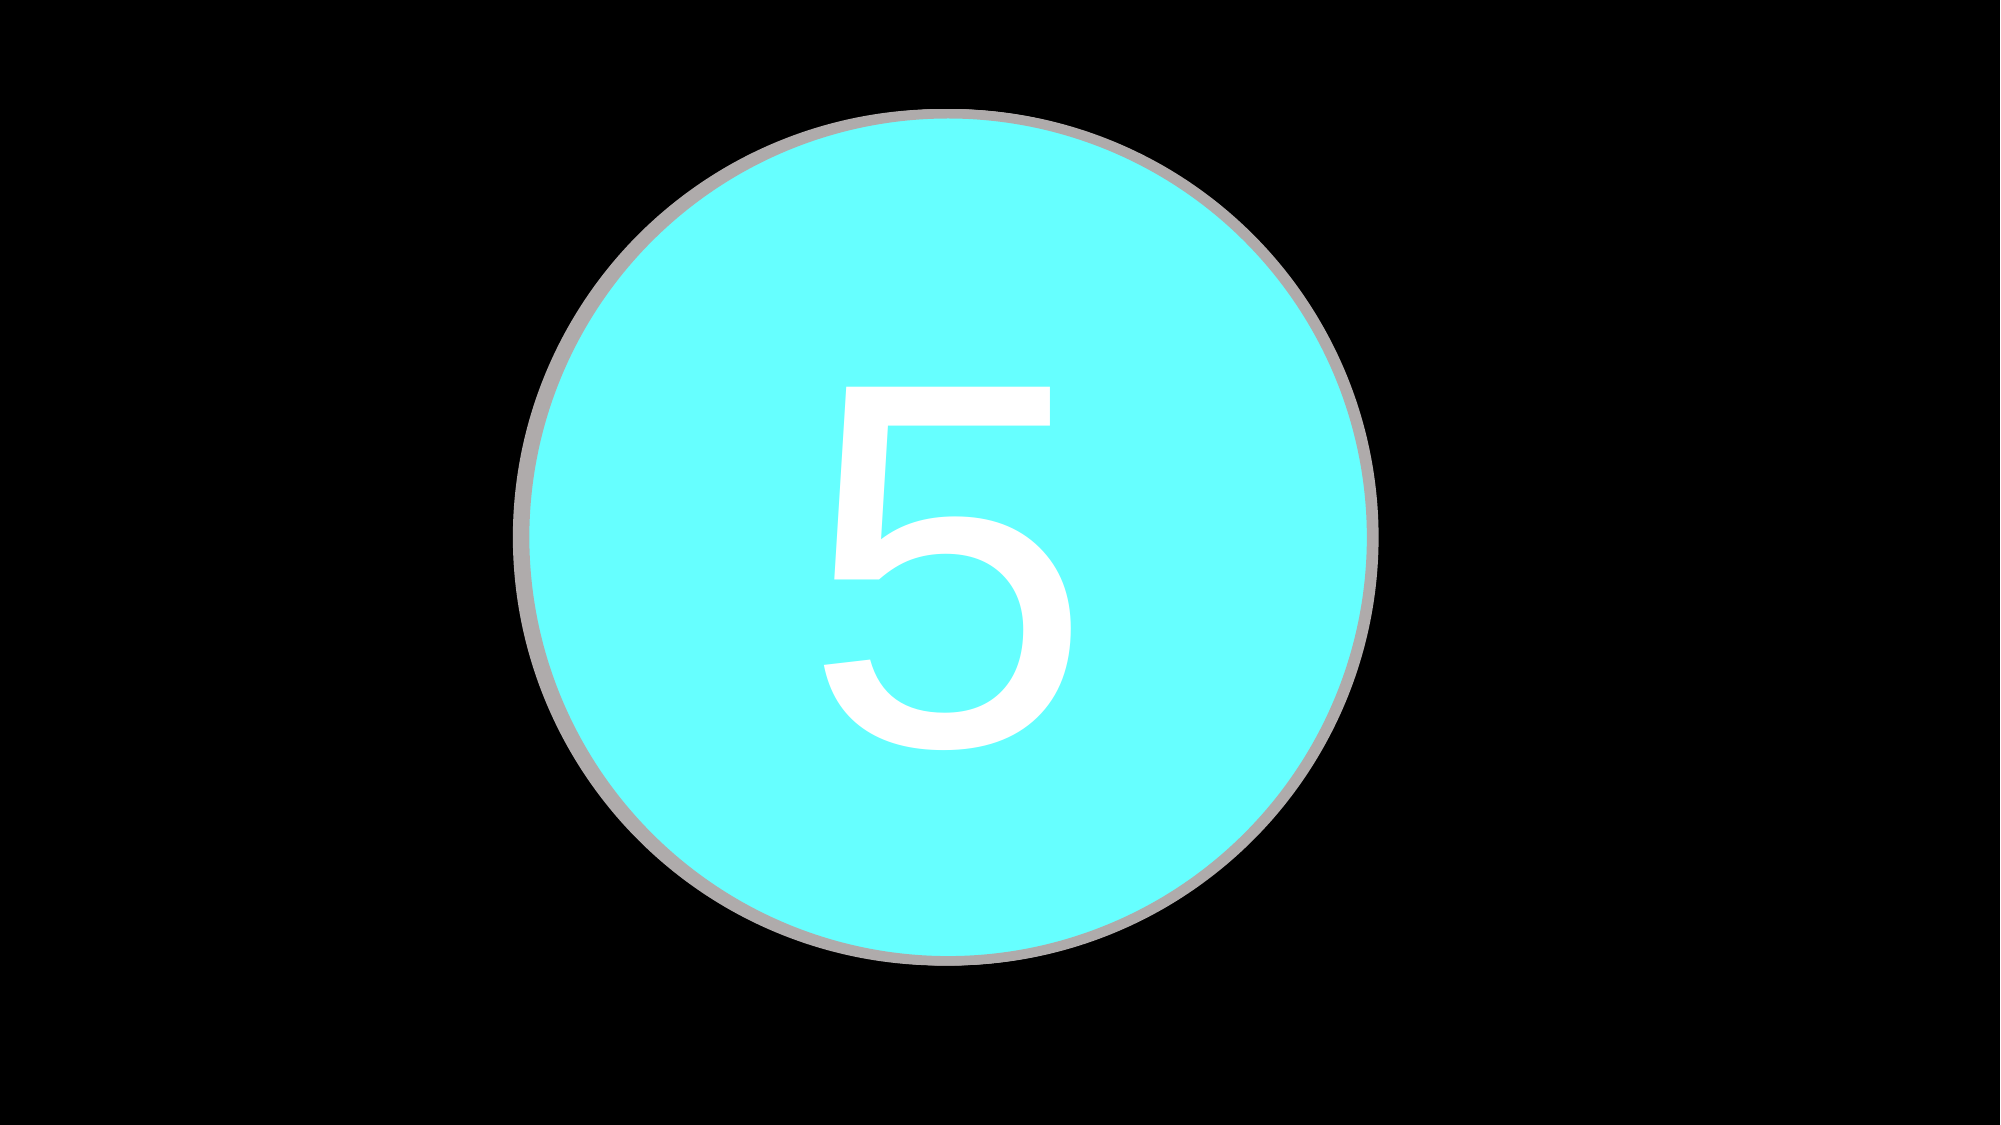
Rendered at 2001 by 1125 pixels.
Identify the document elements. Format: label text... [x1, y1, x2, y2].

text_box 2 [1093, 137, 1375, 935]
text_box 4 [516, 115, 895, 959]
text_box 5 [523, 112, 1373, 962]
